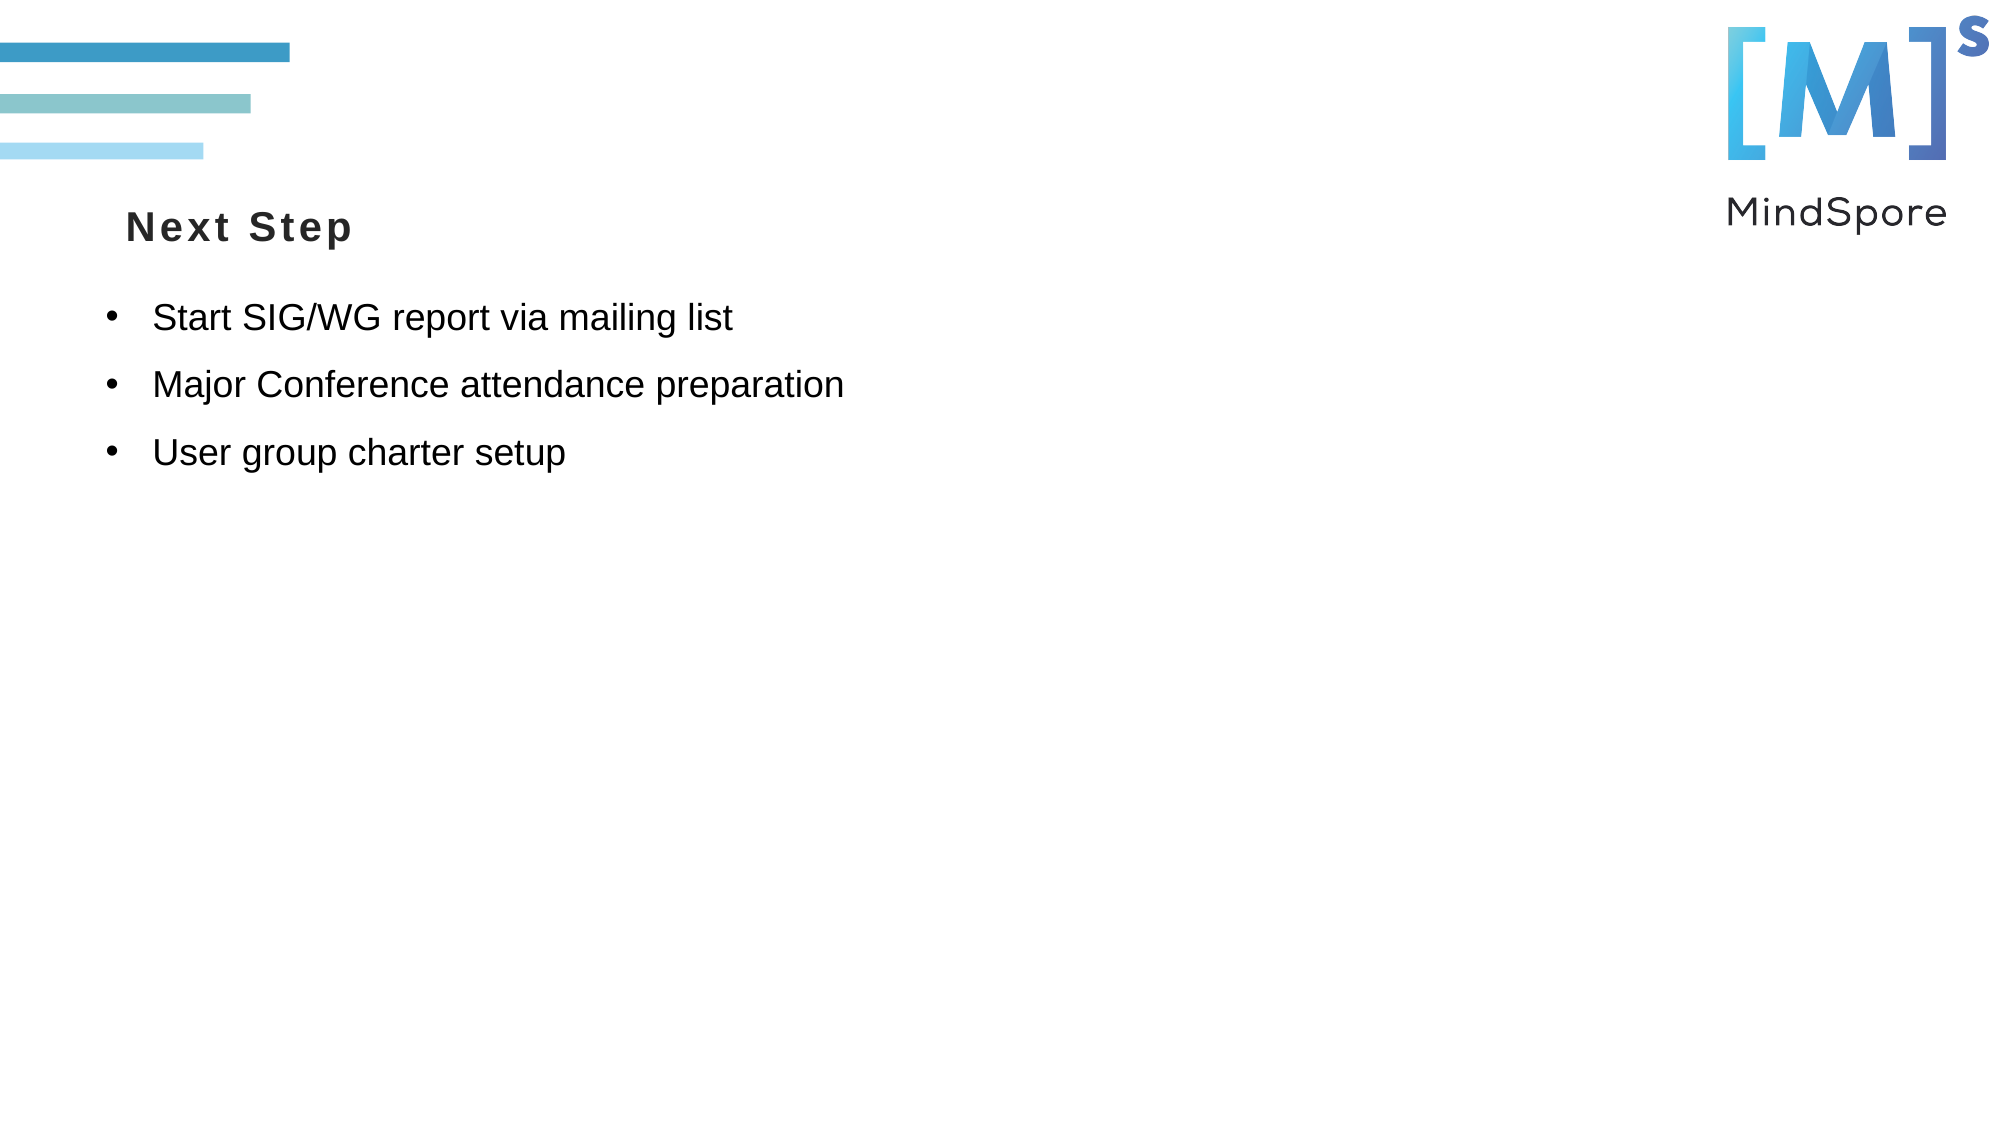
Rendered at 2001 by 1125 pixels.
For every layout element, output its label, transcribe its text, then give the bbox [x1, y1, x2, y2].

text_box Next Step [110, 101, 922, 263]
text_box [0, 93, 252, 114]
picture [1714, 9, 1989, 241]
text_box [0, 42, 291, 63]
text_box [0, 142, 110, 160]
text_box Start SIG/WG report via mailing list Major Conference attendance preparation User group charter setup [90, 263, 1969, 548]
